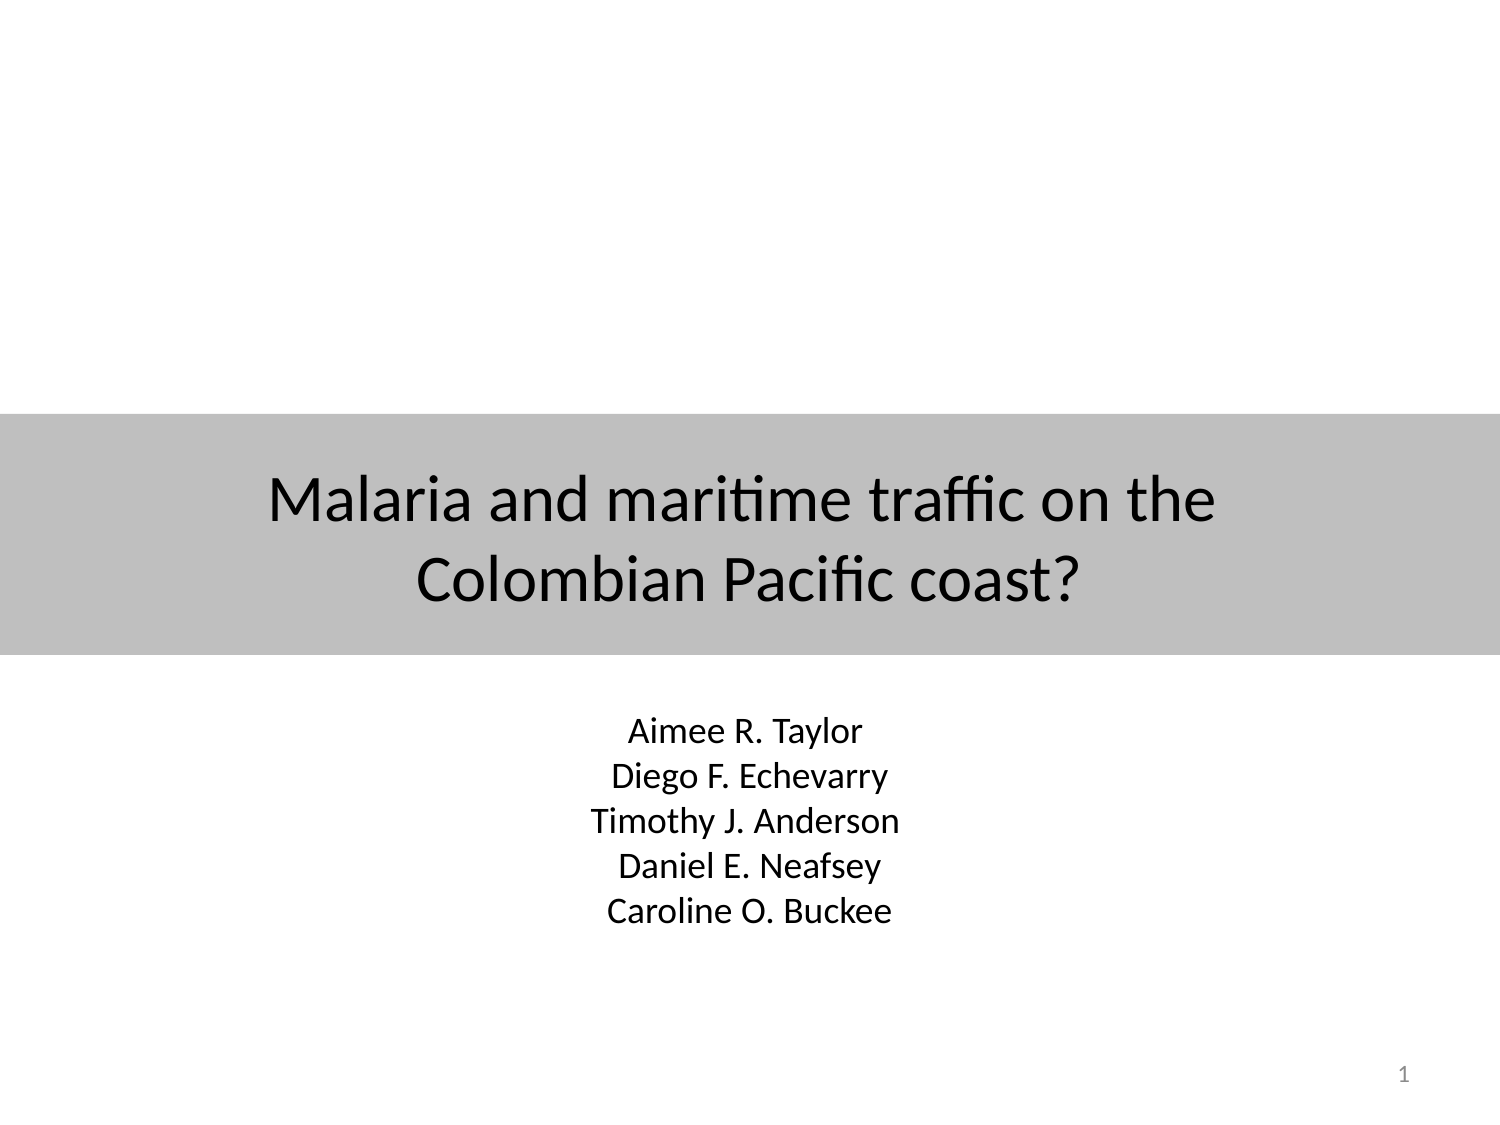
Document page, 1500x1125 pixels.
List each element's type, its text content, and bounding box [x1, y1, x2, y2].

title Malaria and maritime traffic on the Colombian Pacific coast? [0, 413, 1500, 655]
text_box Aimee R. Taylor Diego F. Echevarry Timothy J. Anderson Daniel E. Neafsey Caroline O. Buckee [195, 698, 1304, 939]
slide_number 1 [1074, 1042, 1425, 1103]
